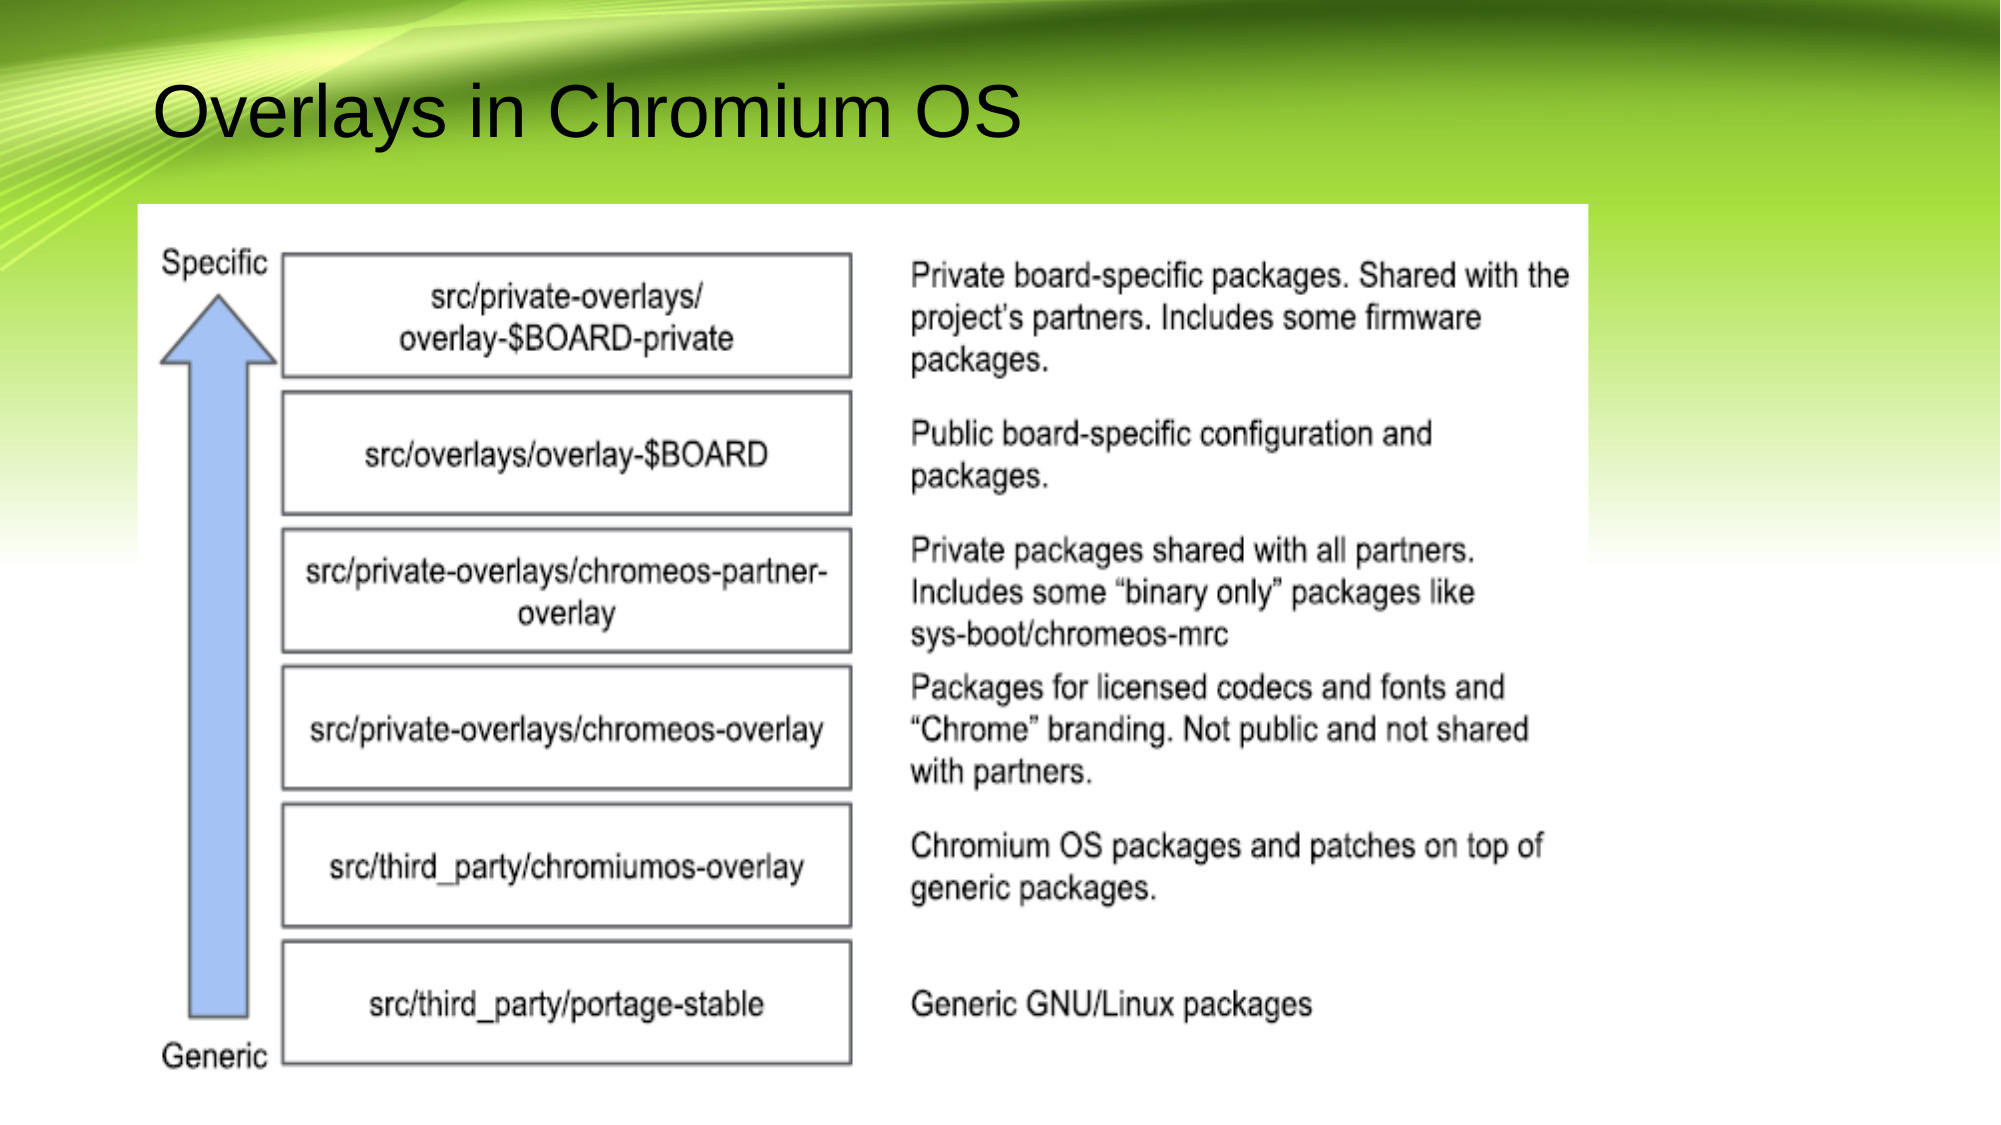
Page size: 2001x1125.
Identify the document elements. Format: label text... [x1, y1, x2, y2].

title Overlays in Chromium OS [137, 59, 1863, 157]
picture [0, 0, 2000, 1125]
